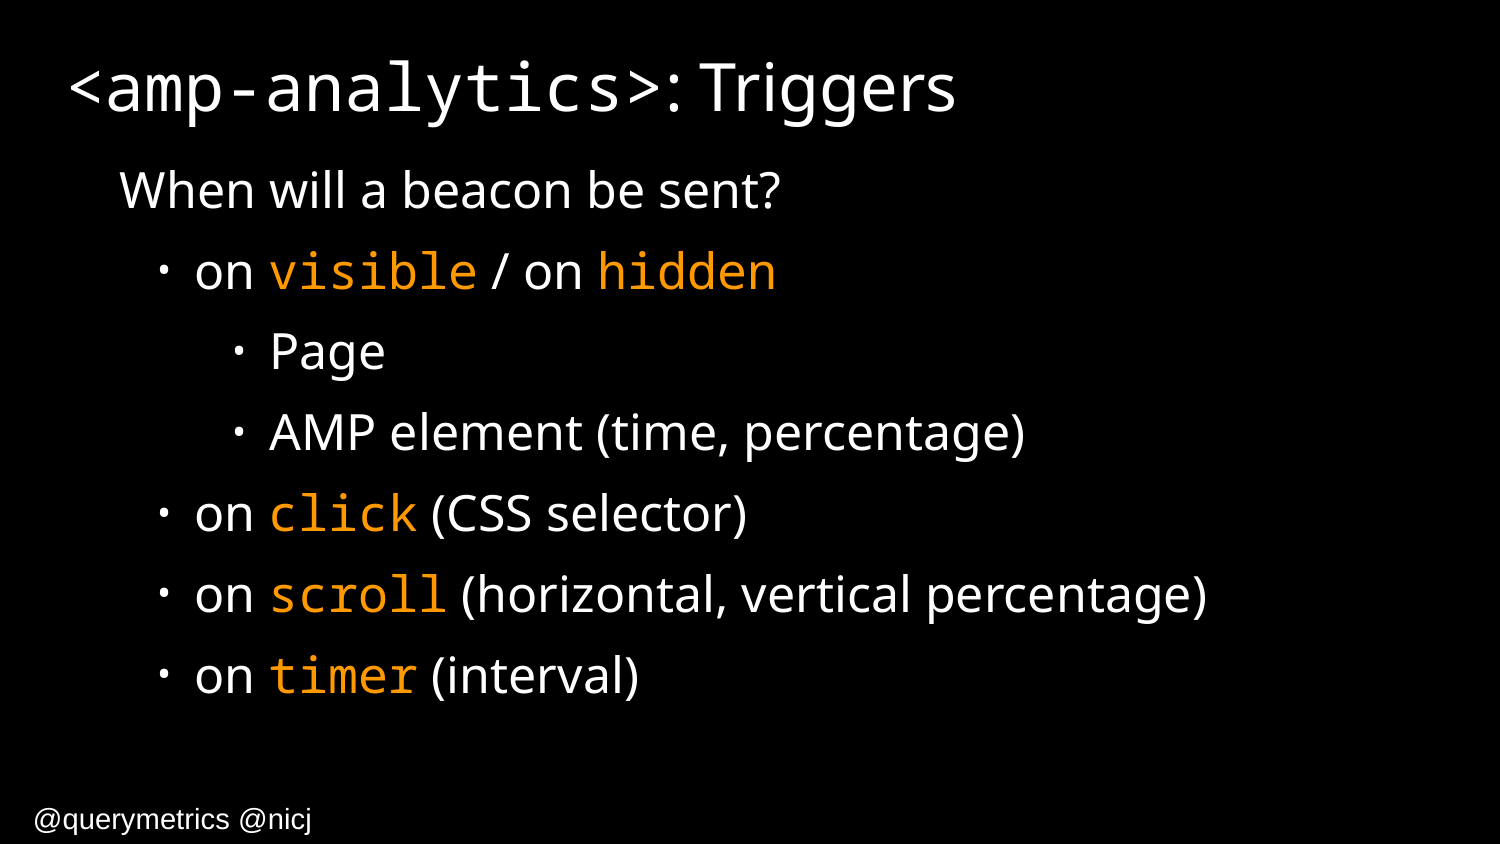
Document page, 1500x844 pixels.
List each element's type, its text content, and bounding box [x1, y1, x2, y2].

title <amp-analytics>: Triggers [55, 21, 1445, 149]
list When will a beacon be sent? on visible / on hidden Page AMP element (time, percentage) on click (CSS selector) on scroll (horizontal, vertical percentage) on timer (interval) [109, 148, 1391, 766]
